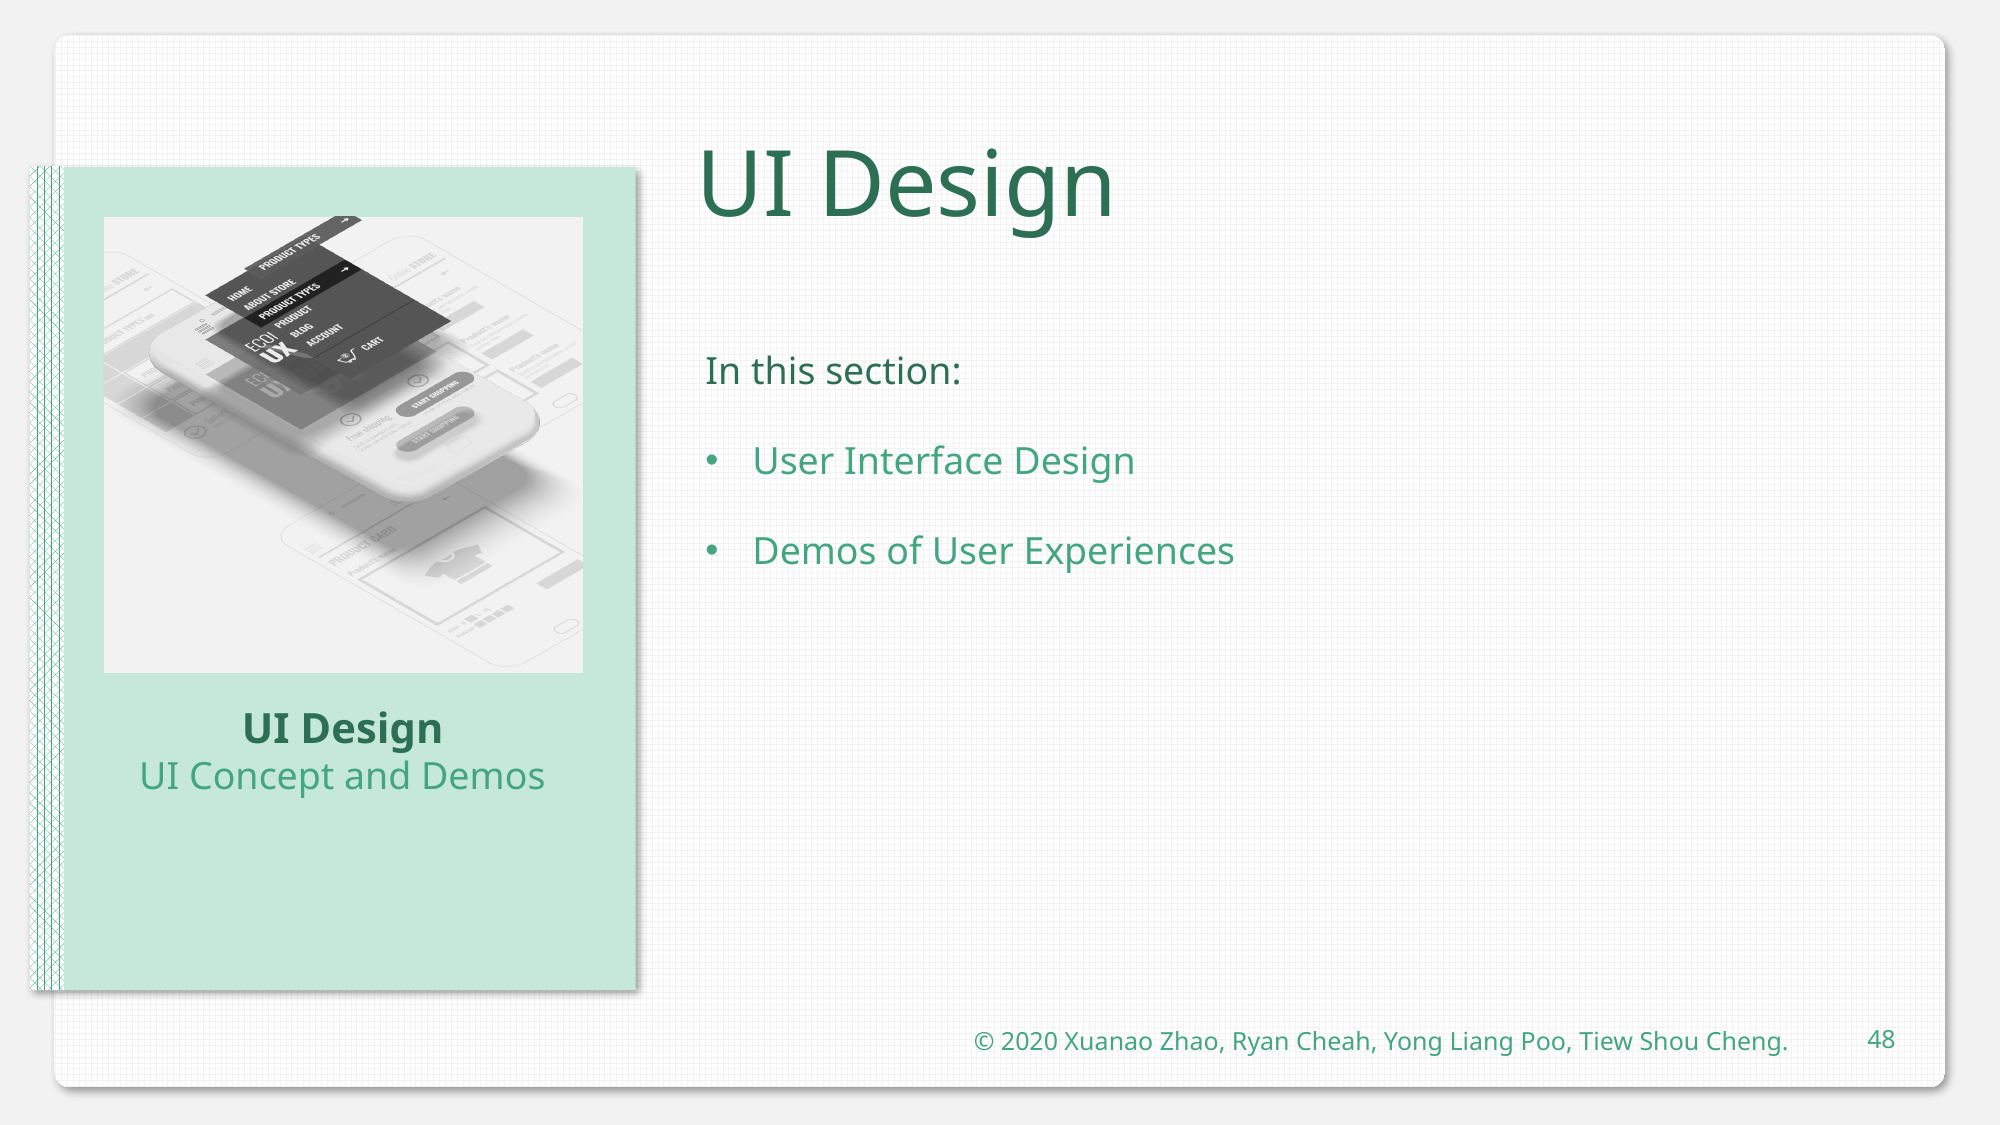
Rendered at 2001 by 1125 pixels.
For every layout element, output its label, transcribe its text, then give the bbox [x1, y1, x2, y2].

picture [103, 216, 584, 673]
list UI Design [681, 86, 1693, 288]
slide_number 48 [1822, 1010, 1911, 1071]
footer © 2020 Xuanao Zhao, Ryan Cheah, Yong Liang Poo, Tiew Shou Cheng. [816, 1010, 1806, 1071]
text_box In this section: User Interface Design Demos of User Experiences [690, 339, 1619, 580]
text_box UI Design UI Concept and Demos [82, 694, 603, 804]
